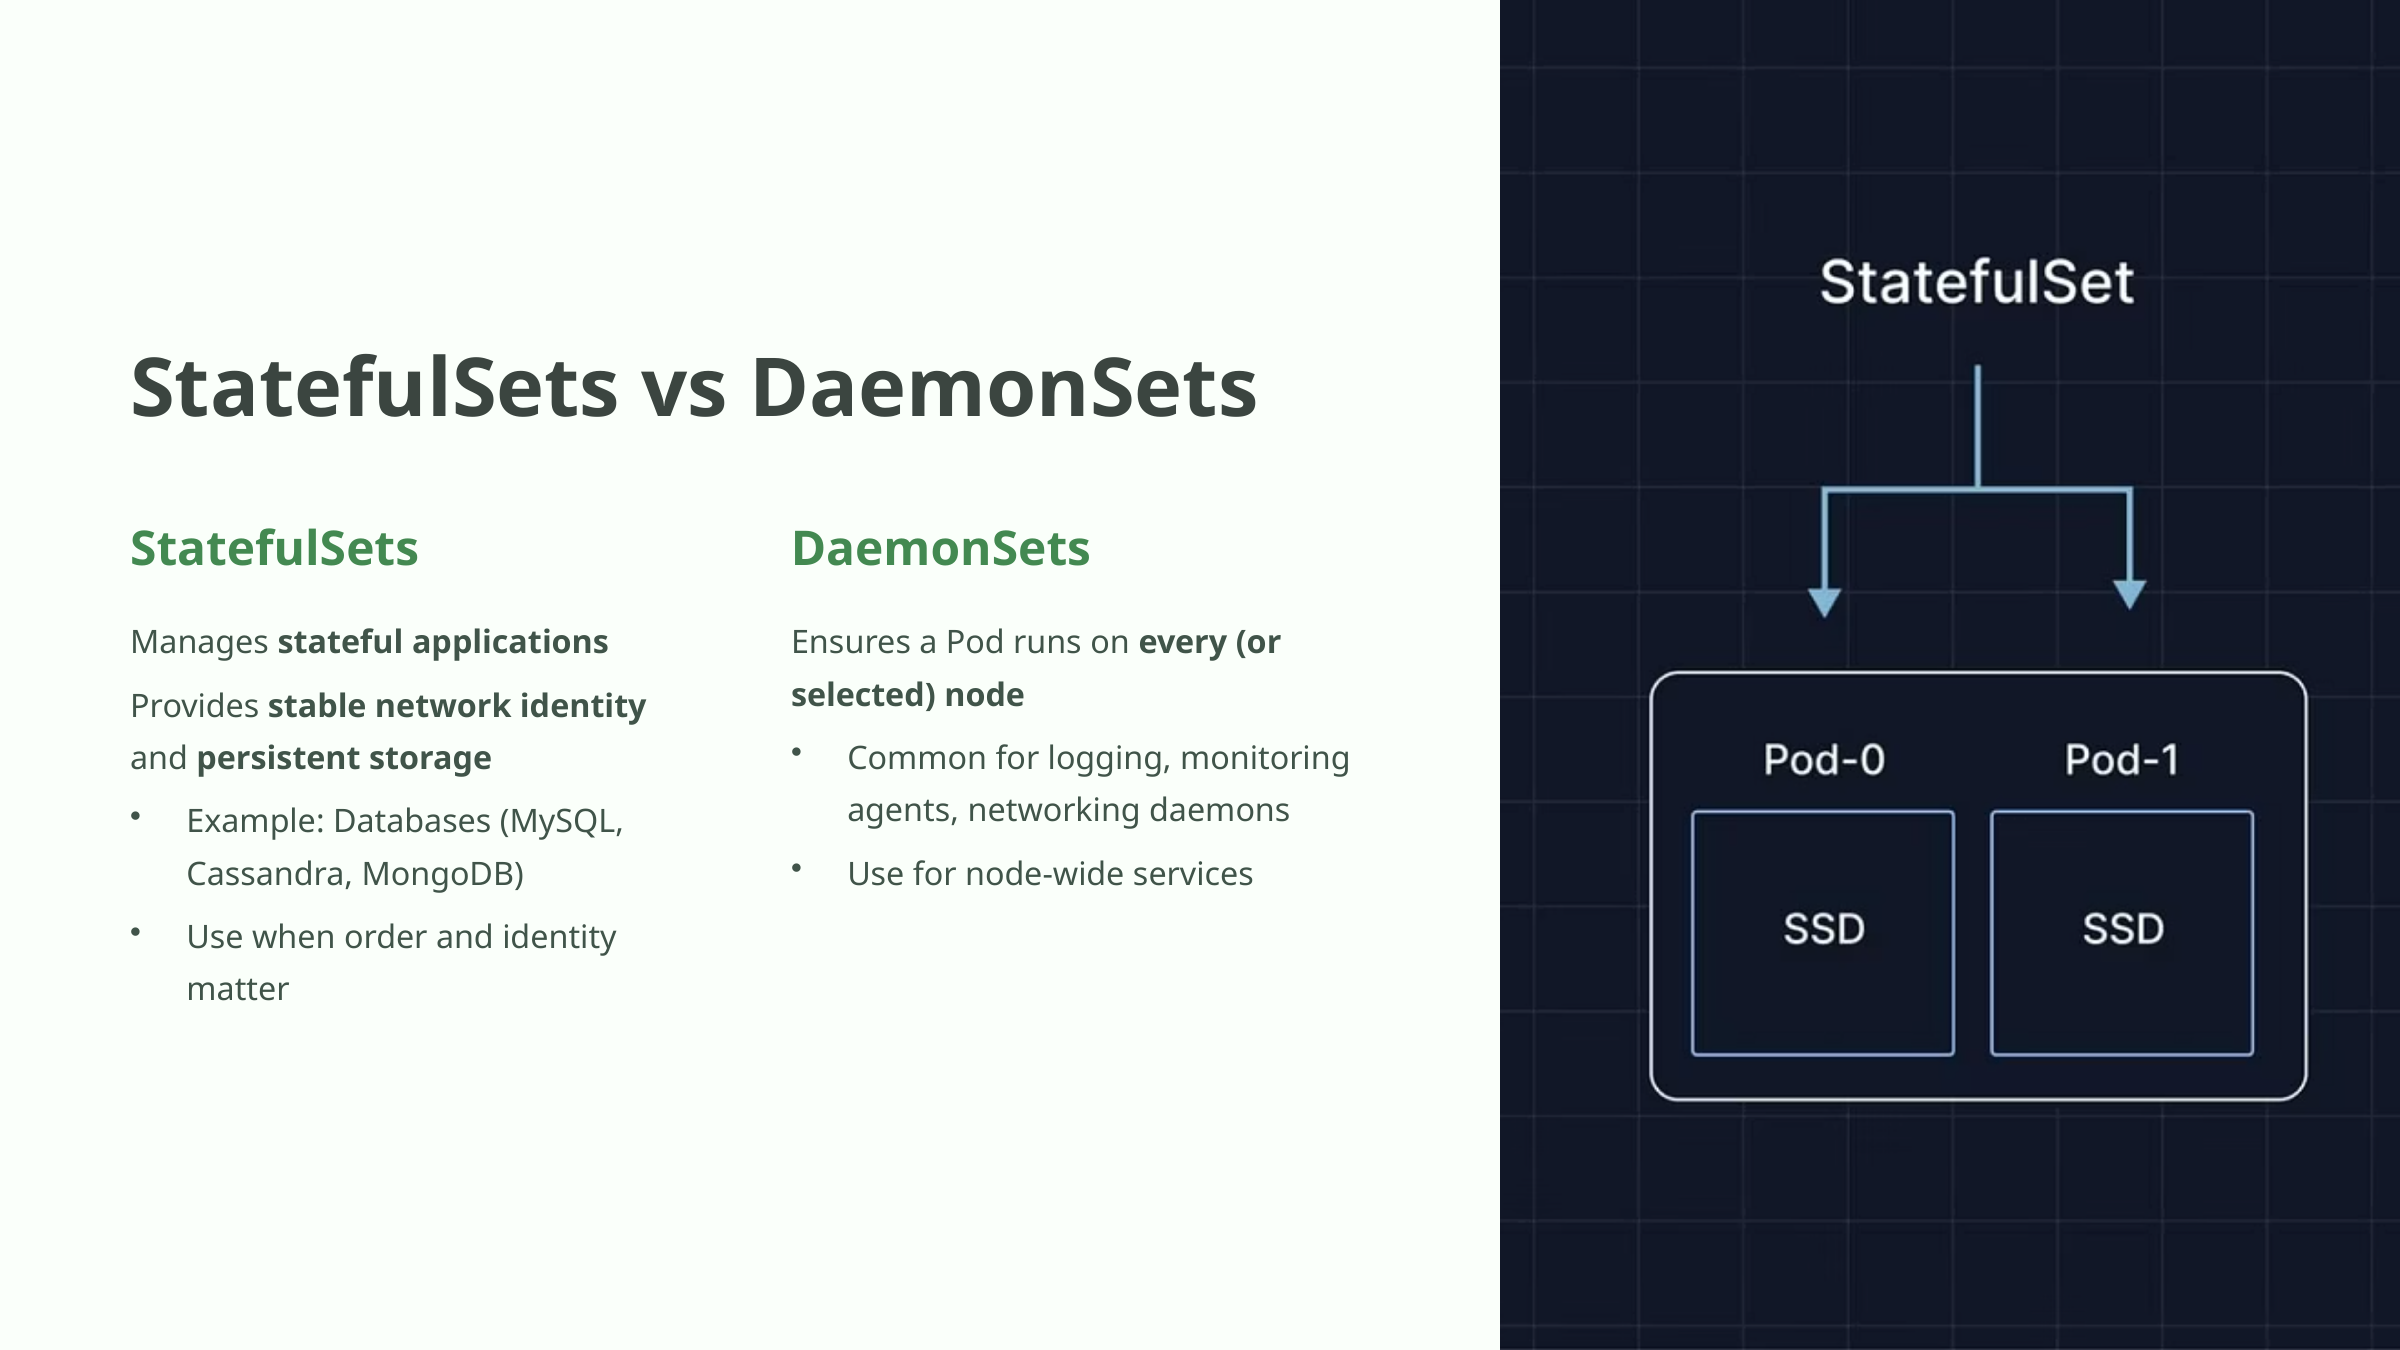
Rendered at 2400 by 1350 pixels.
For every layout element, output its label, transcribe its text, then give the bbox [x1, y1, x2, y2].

text_box StatefulSets [130, 514, 619, 576]
text_box Ensures a Pod runs on every (or selected) node [790, 608, 1372, 713]
text_box Common for logging, monitoring agents, networking daemons [790, 723, 1372, 828]
text_box Use when order and identity matter [130, 902, 711, 1007]
text_box DaemonSets [790, 514, 1280, 576]
text_box StatefulSets vs DaemonSets [130, 331, 1278, 434]
picture [1499, 0, 2400, 1350]
text_box Use for node-wide services [790, 839, 1372, 892]
text_box Example: Databases (MySQL, Cassandra, MongoDB) [130, 787, 711, 892]
text_box Provides stable network identity and persistent storage [130, 671, 711, 776]
text_box Manages stateful applications [130, 608, 711, 661]
